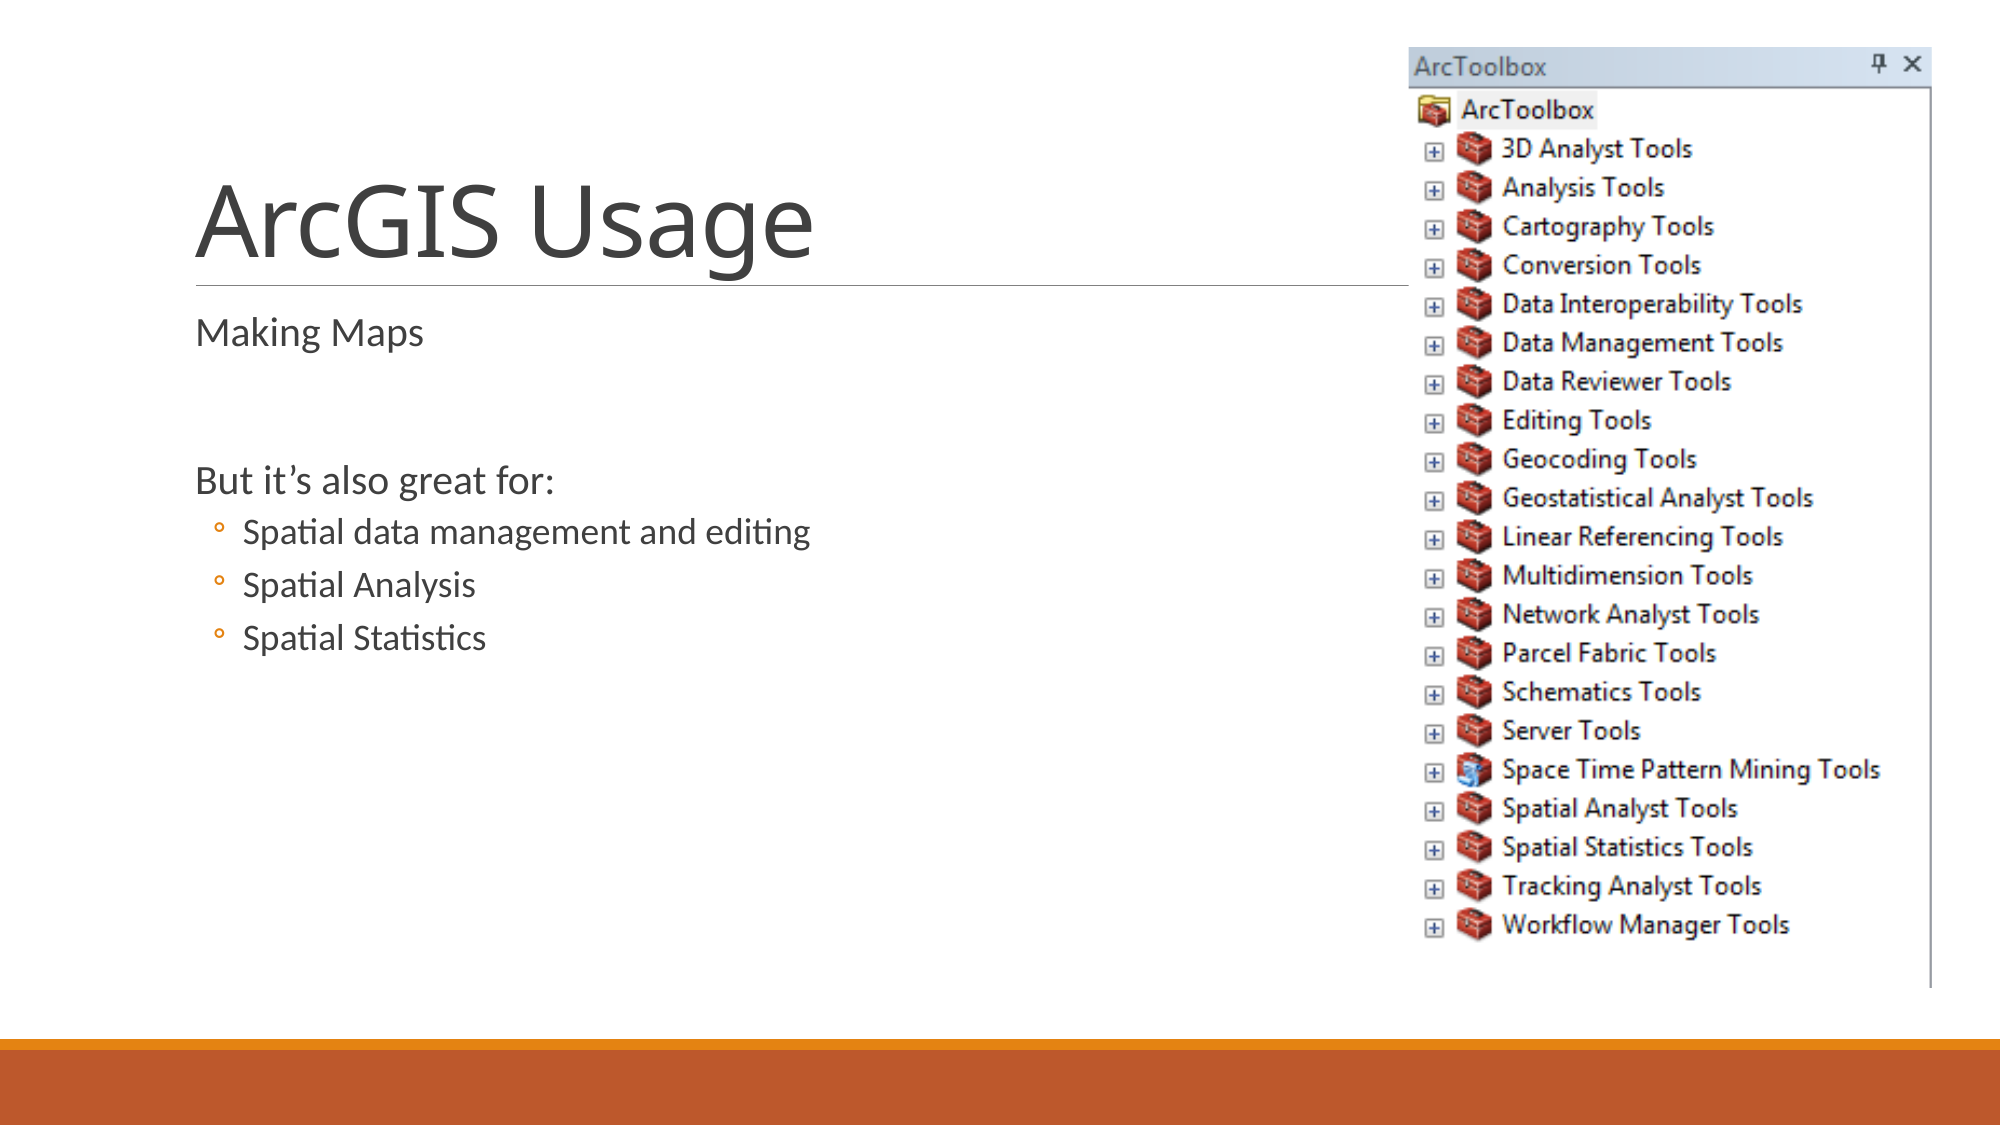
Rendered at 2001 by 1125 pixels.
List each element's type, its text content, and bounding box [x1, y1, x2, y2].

picture [1408, 46, 1933, 989]
list Making Maps But it’s also great for: Spatial data management and editing Spatial Analysis Spatial Statistics [180, 302, 1405, 963]
title ArcGIS Usage [180, 47, 1406, 285]
